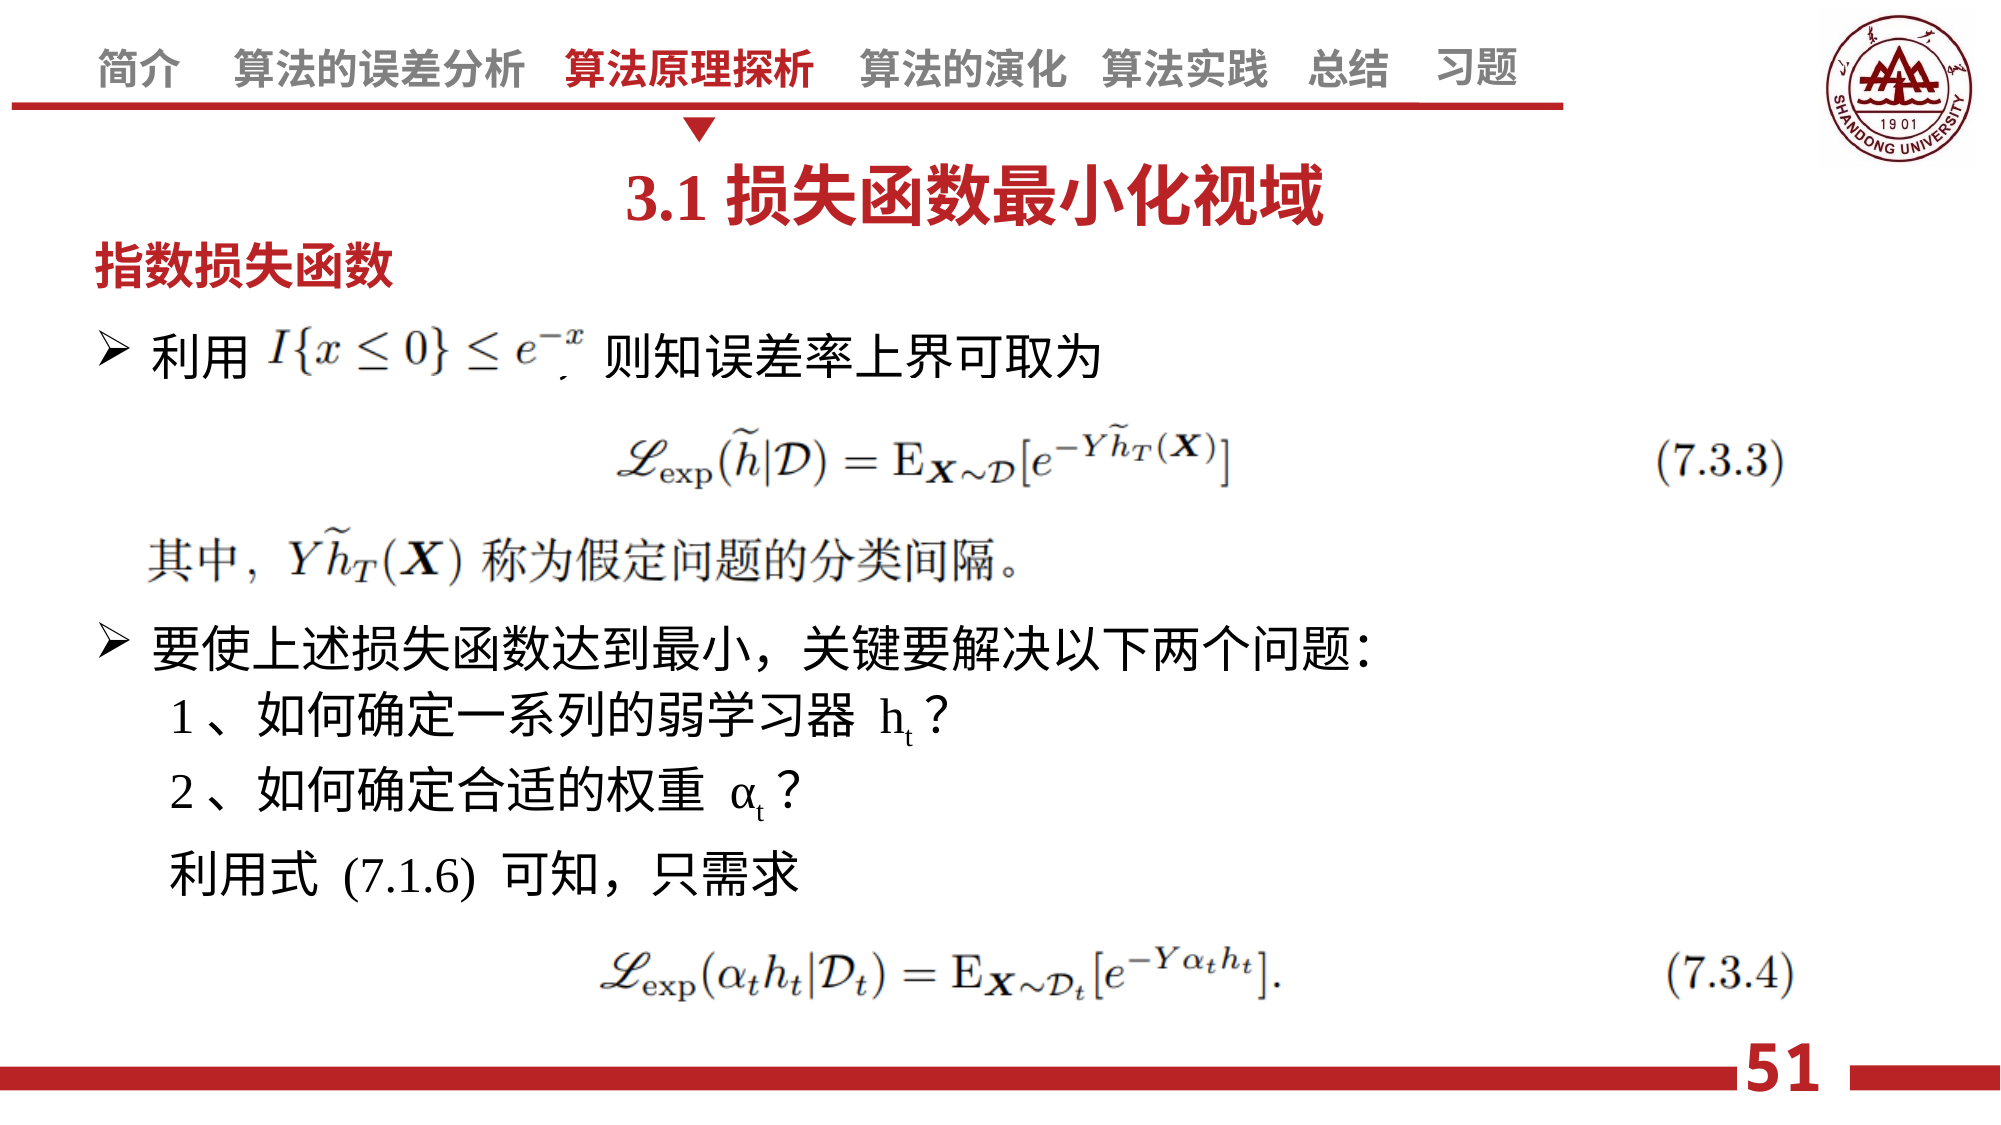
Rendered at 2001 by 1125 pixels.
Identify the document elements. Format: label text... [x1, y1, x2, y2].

text_box 3.1损失函数最小化视域 [598, 146, 1601, 242]
text_box 指数损失函数 [79, 226, 1083, 302]
picture [268, 312, 587, 376]
picture [140, 378, 1788, 595]
picture [576, 901, 1809, 1038]
text_box 利用 ，则知误差率上界可取为 [79, 302, 1921, 393]
text_box 要使上述损失函数达到最小，关键要解决以下两个问题： 1、如何确定一系列的弱学习器 ht？ 2、如何确定合适的权重 αt？ 利用式 (7.1.6) 可知，只需求 [79, 594, 1921, 910]
picture [1820, 9, 1977, 167]
